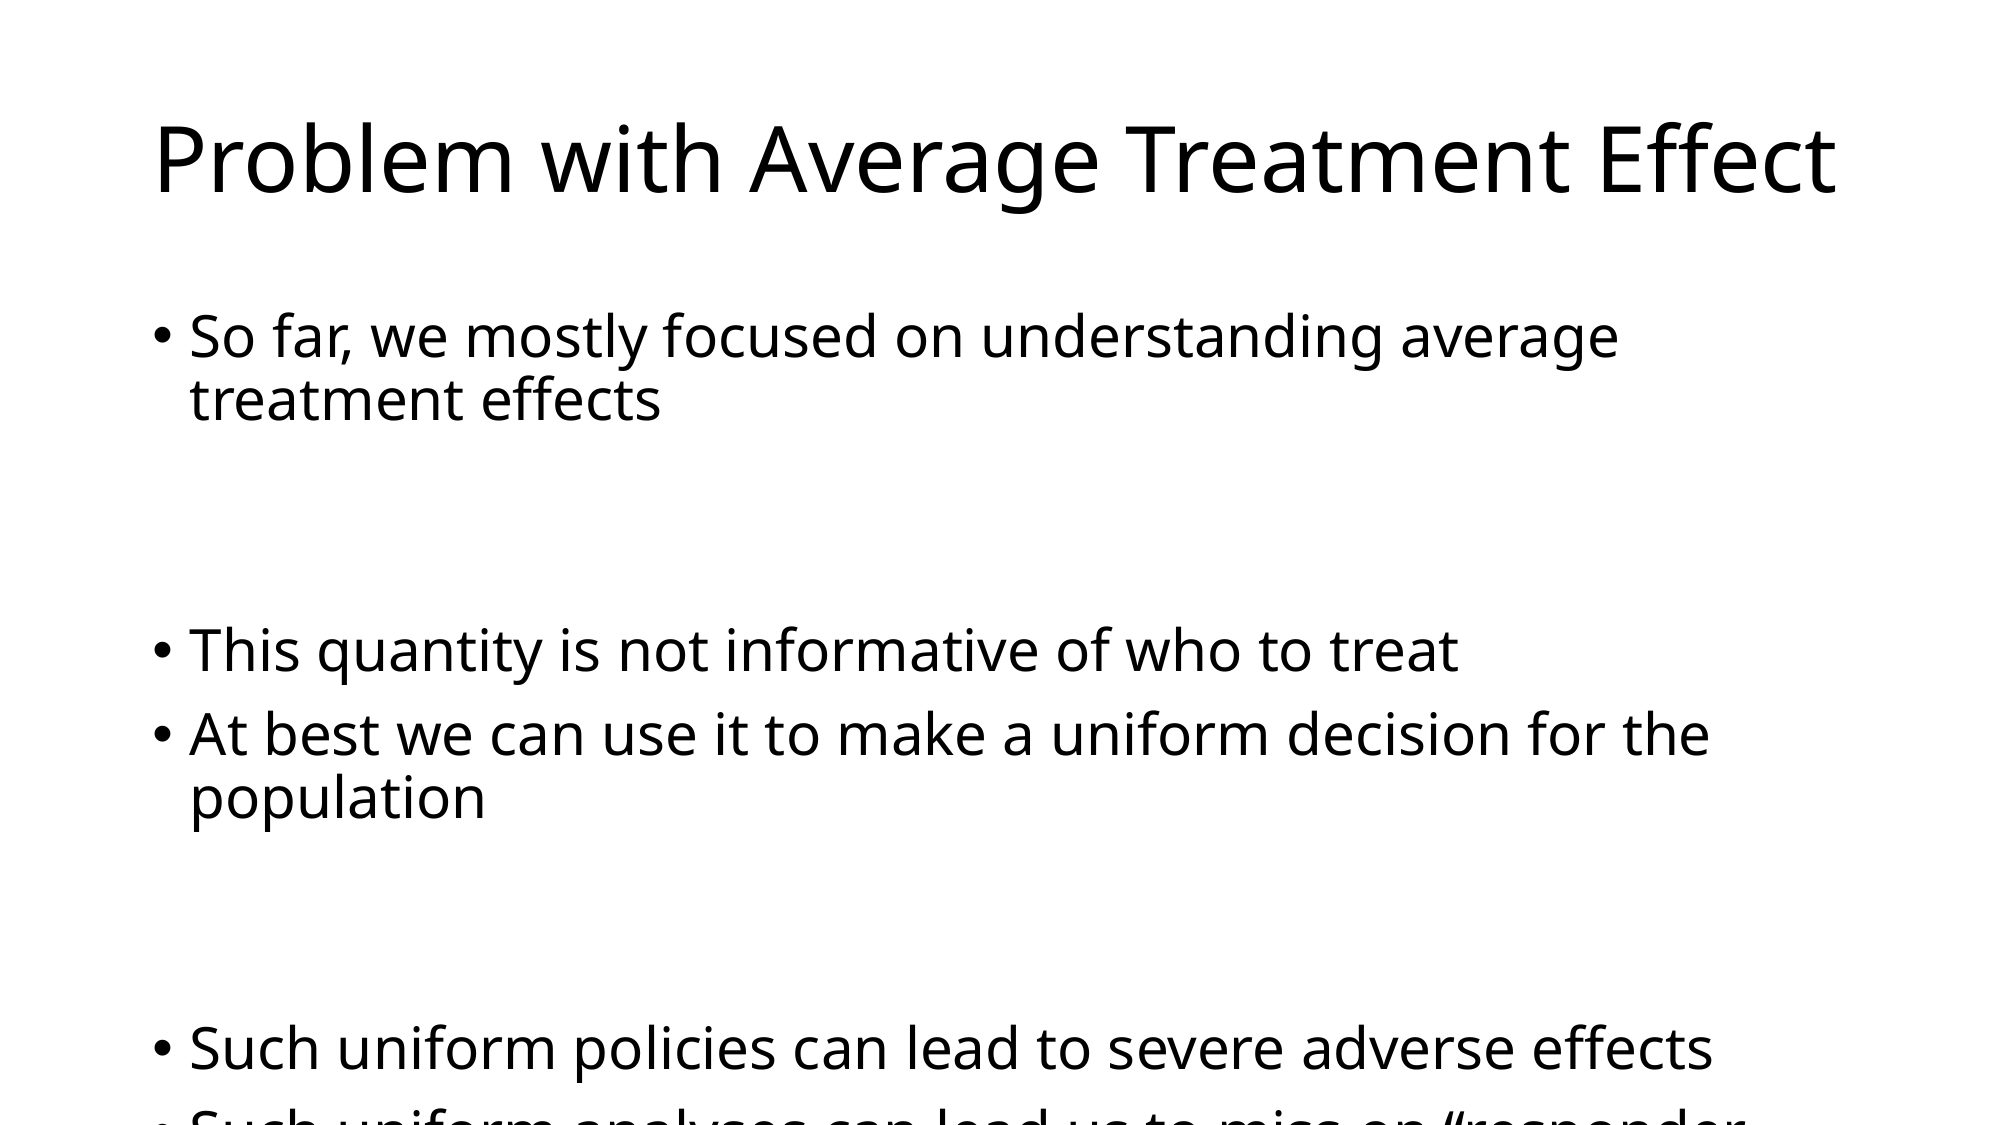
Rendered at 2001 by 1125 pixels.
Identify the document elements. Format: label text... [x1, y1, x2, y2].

title Problem with Average Treatment Effect [137, 53, 1863, 272]
